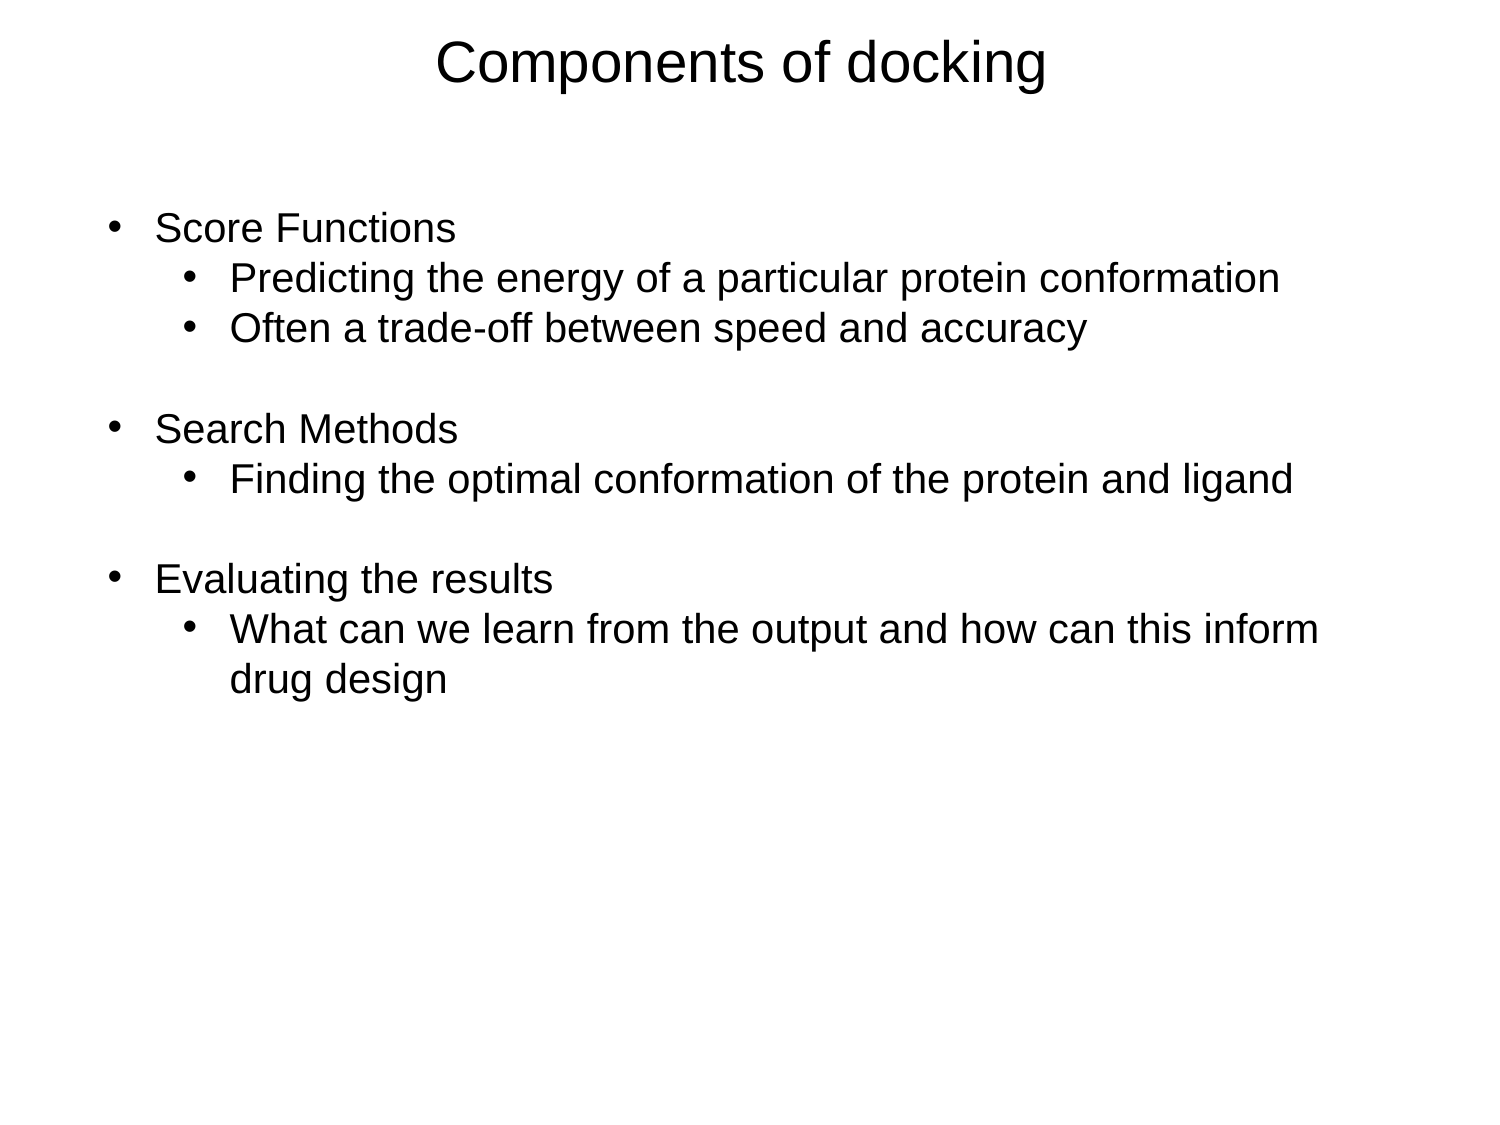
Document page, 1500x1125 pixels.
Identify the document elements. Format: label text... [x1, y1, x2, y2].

text_box Score Functions Predicting the energy of a particular protein conformation Often a trade-off between speed and accuracy Search Methods Finding the optimal conformation of the protein and ligand Evaluating the results What can we learn from the output and how can this inform drug design [92, 193, 1408, 709]
text_box Components of docking [27, 16, 1456, 101]
